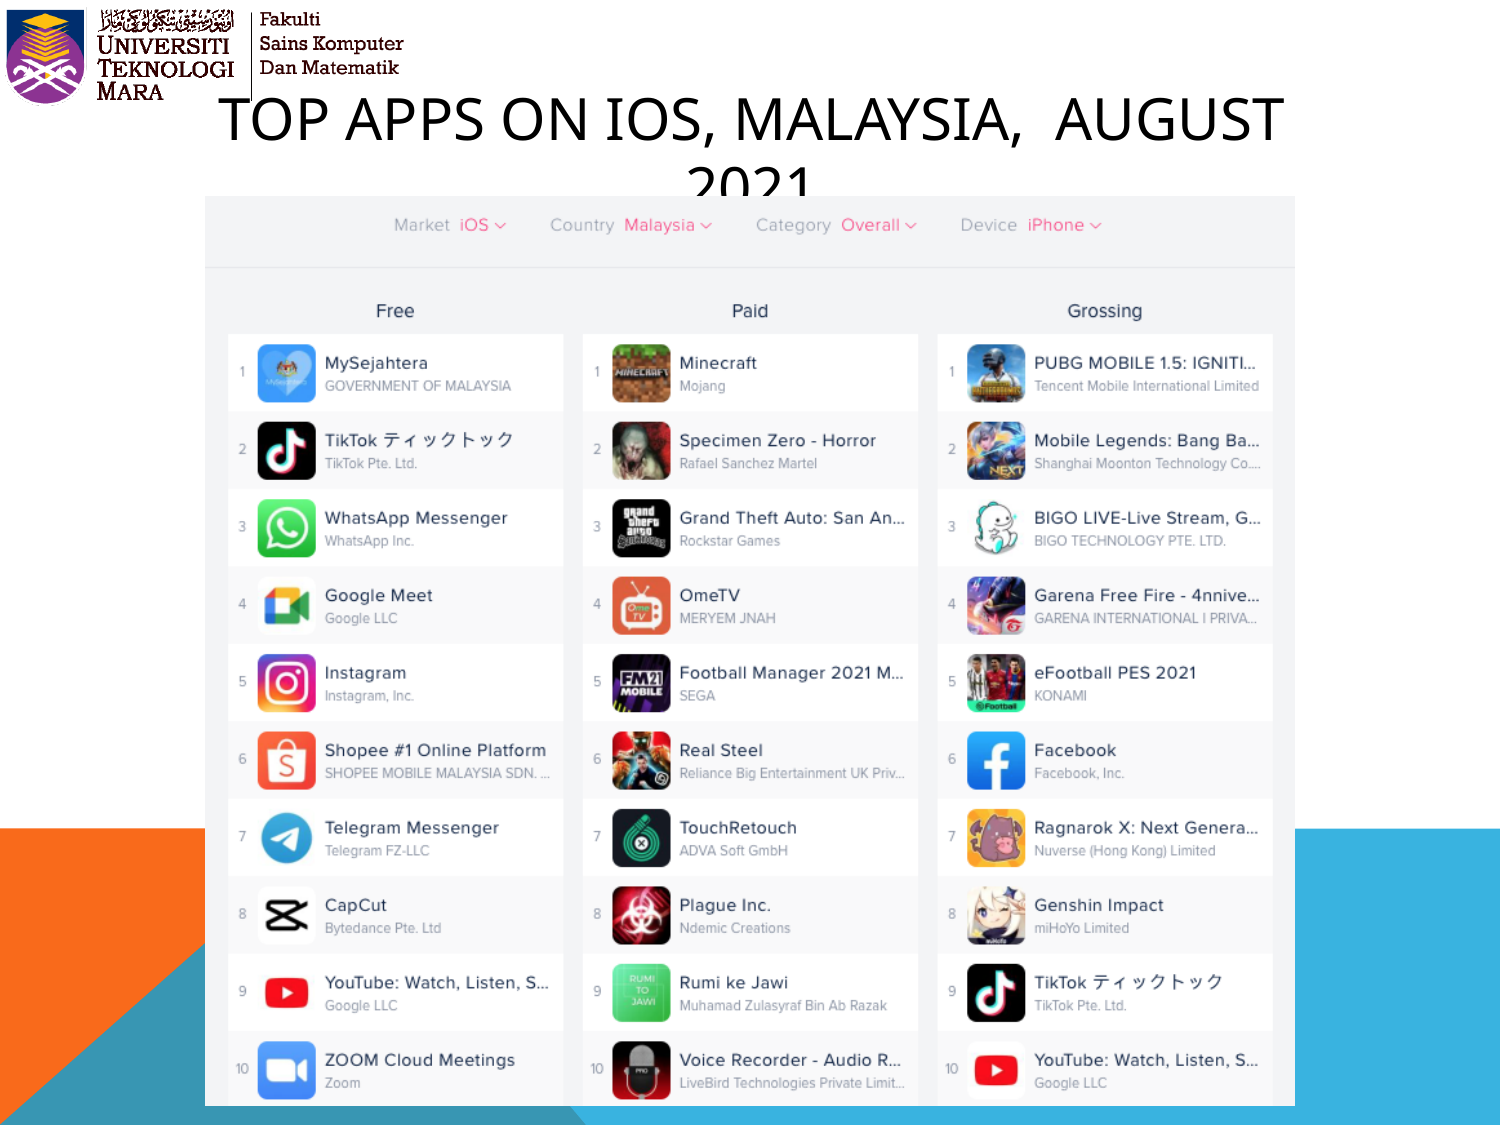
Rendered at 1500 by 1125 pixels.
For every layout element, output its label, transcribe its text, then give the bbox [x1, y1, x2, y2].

title Top Apps on iOS, MALAYSIA, AUGUST 2021 [135, 106, 1369, 197]
picture [205, 196, 1295, 1106]
picture [1, 6, 408, 106]
